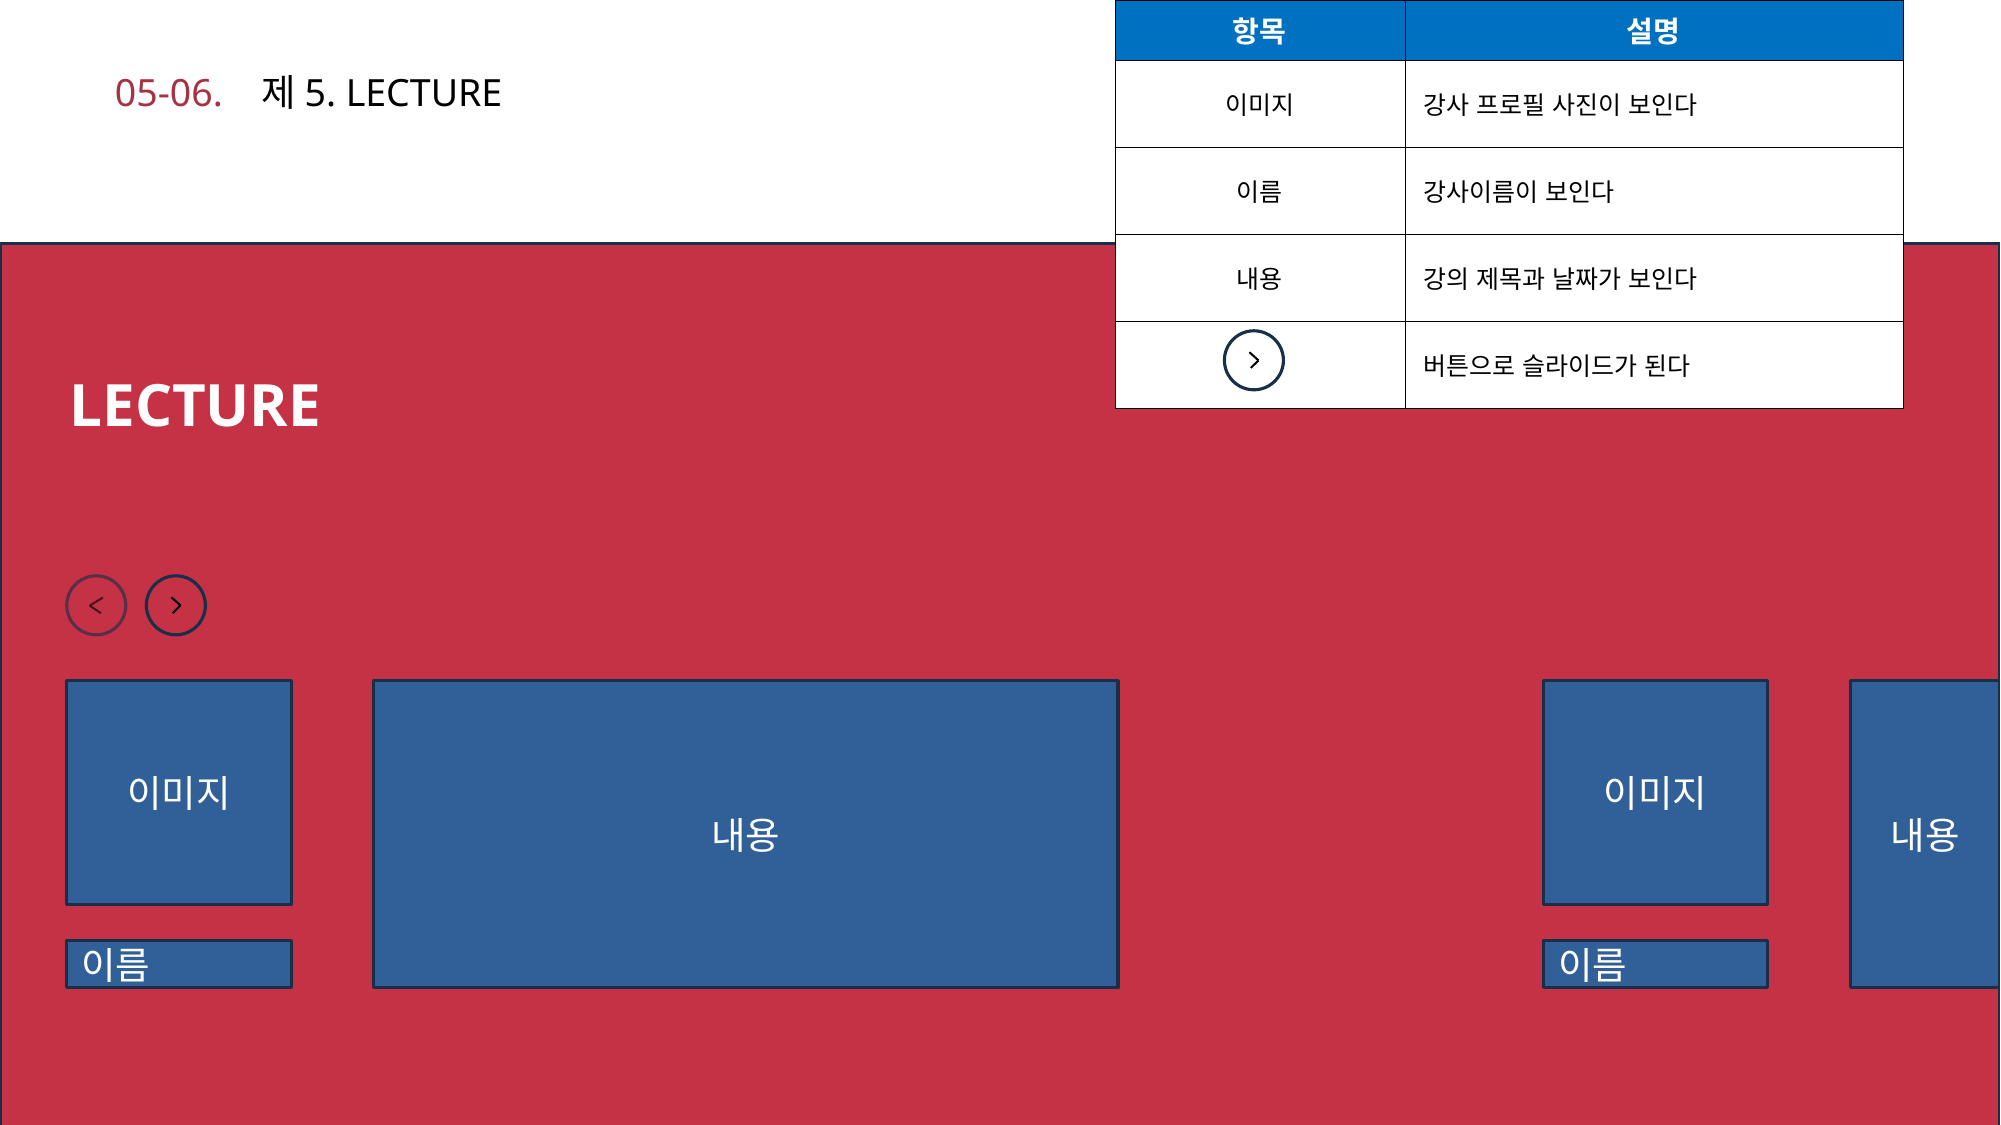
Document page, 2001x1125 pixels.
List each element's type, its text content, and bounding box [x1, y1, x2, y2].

text_box 이름 [65, 939, 293, 989]
table_cell 버튼으로 슬라이드가 된다 [1406, 322, 1903, 408]
table_cell 강의 제목과 날짜가 보인다 [1406, 235, 1903, 321]
text_box 내용 [372, 679, 1120, 989]
text_box 이름 [1542, 939, 1769, 989]
text_box 이미지 [1542, 679, 1769, 906]
text_box 05-06. 제5. LECTURE [99, 45, 1115, 139]
table_cell 내용 [1116, 235, 1405, 321]
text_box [145, 575, 206, 636]
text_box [1223, 330, 1284, 391]
table_header 설명 [1406, 1, 1903, 60]
table_cell 강사 프로필 사진이 보인다 [1406, 61, 1903, 147]
table_cell 이미지 [1116, 61, 1405, 147]
table_cell 이름 [1116, 148, 1405, 234]
table_cell [1116, 322, 1405, 408]
text_box [0, 242, 2000, 1125]
table_cell 강사이름이 보인다 [1406, 148, 1903, 234]
text_box 이미지 [65, 679, 293, 906]
text_box [65, 574, 128, 637]
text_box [89, 596, 104, 614]
text_box 내용 [1849, 679, 2000, 989]
table_header 항목 [1116, 1, 1405, 60]
text_box LECTURE [54, 360, 374, 446]
